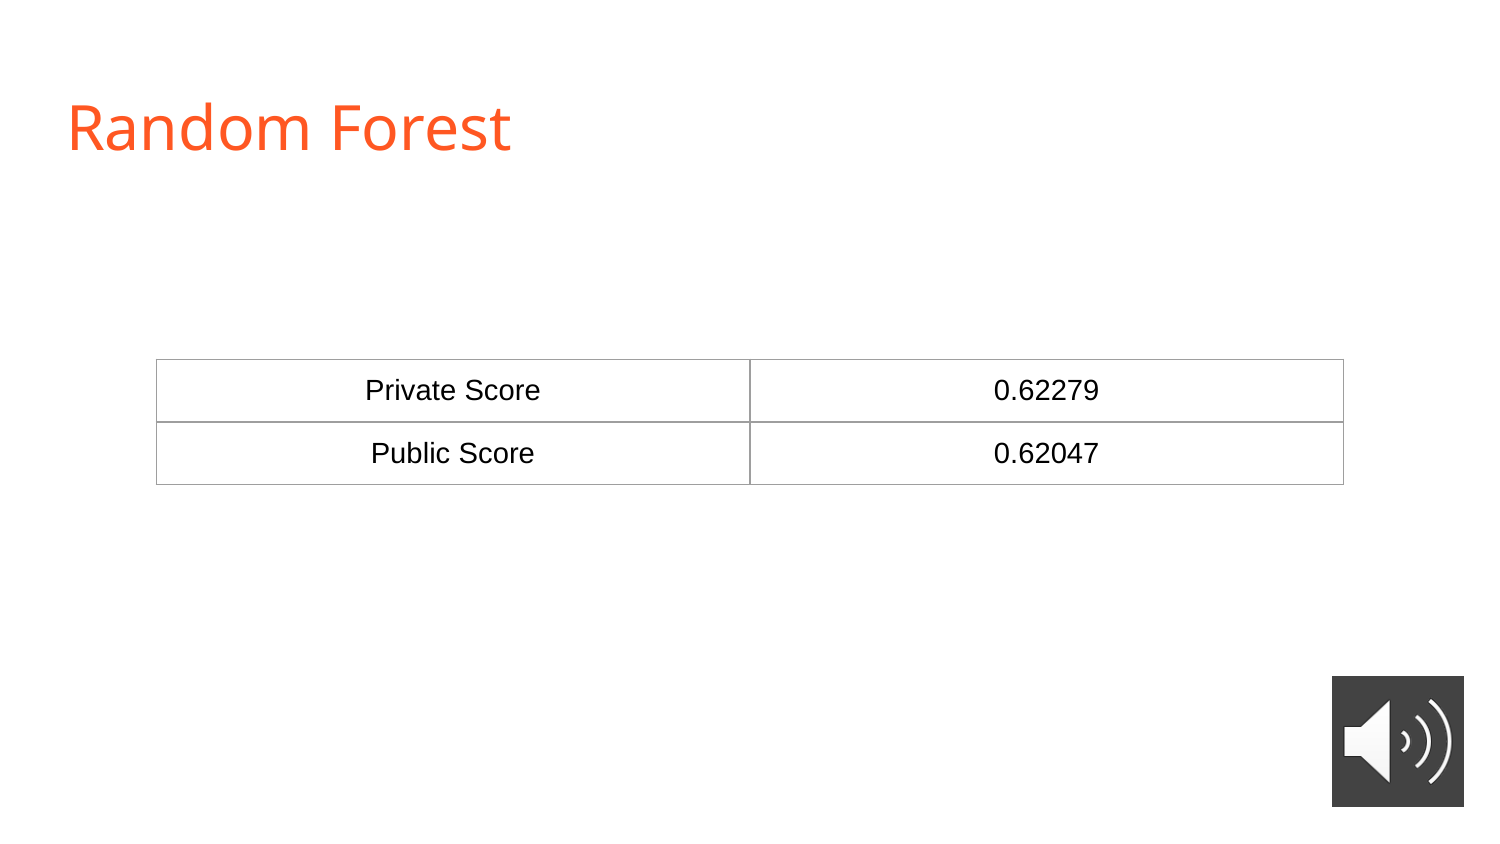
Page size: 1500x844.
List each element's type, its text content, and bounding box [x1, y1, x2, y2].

table_cell Public Score [157, 423, 749, 484]
title Random Forest [51, 72, 1449, 167]
table_header Private Score [157, 360, 749, 421]
table_header 0.62279 [751, 360, 1343, 421]
table_cell 0.62047 [751, 423, 1343, 484]
picture [1330, 674, 1465, 809]
